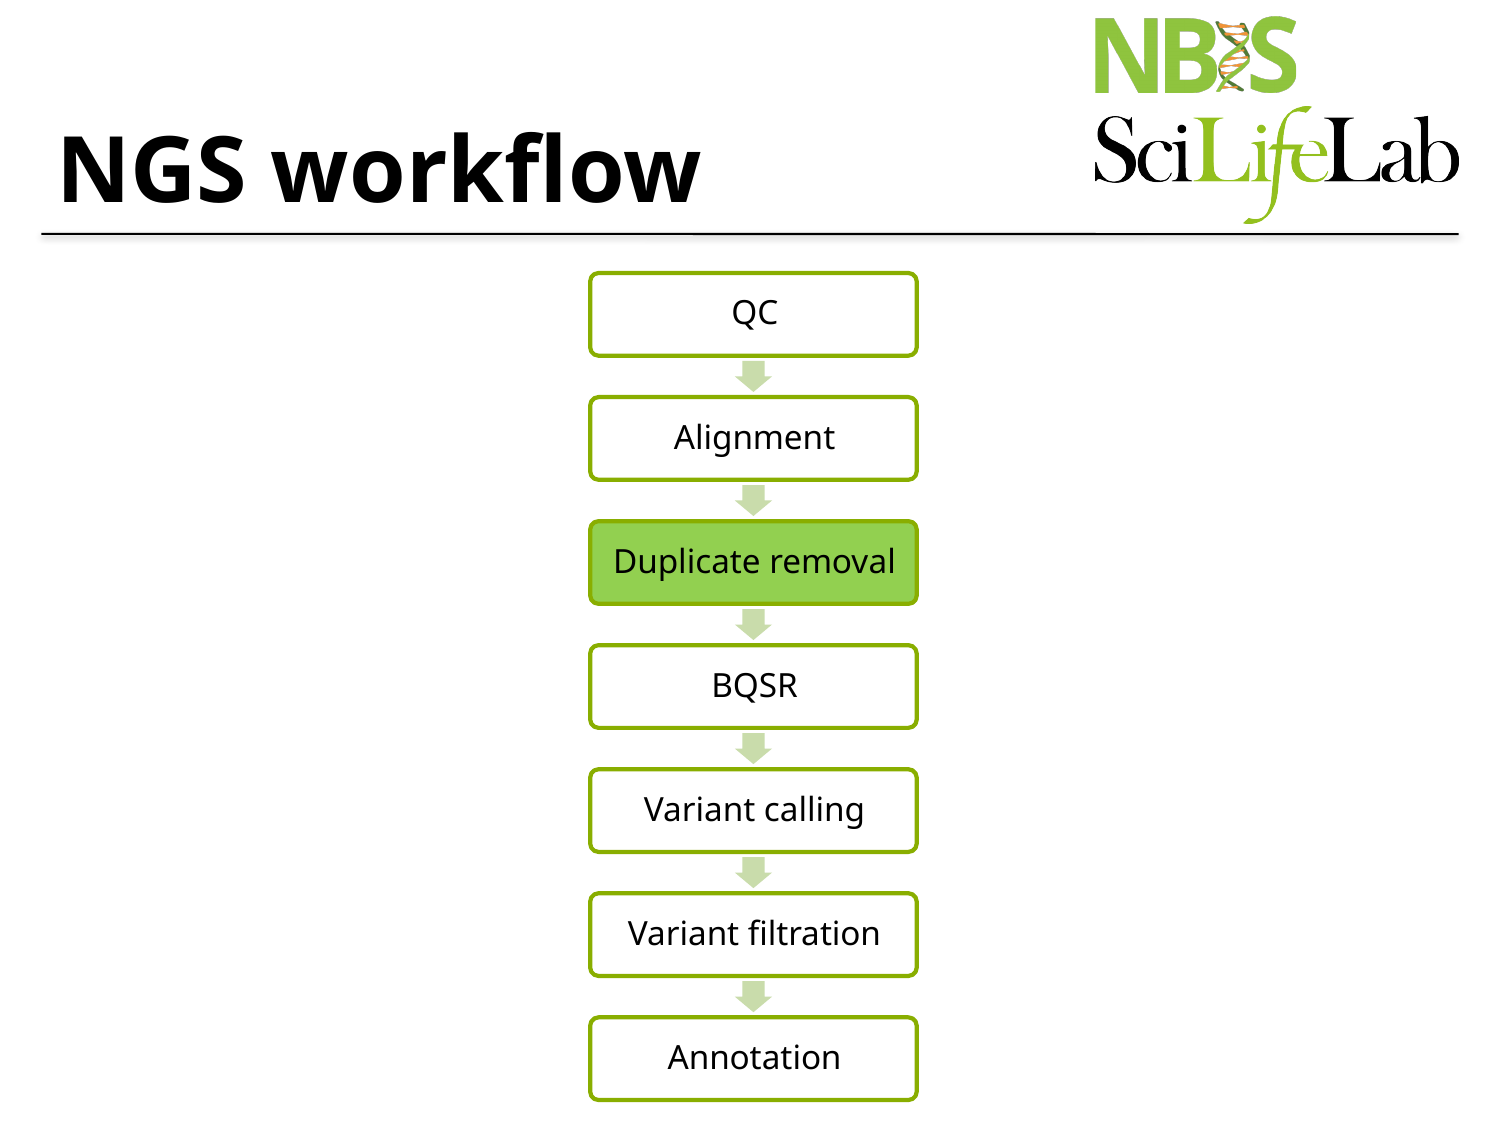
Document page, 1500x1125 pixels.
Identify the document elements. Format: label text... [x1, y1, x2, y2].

title NGS workflow [41, 103, 1066, 226]
picture [1095, 106, 1459, 224]
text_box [41, 272, 1466, 1101]
